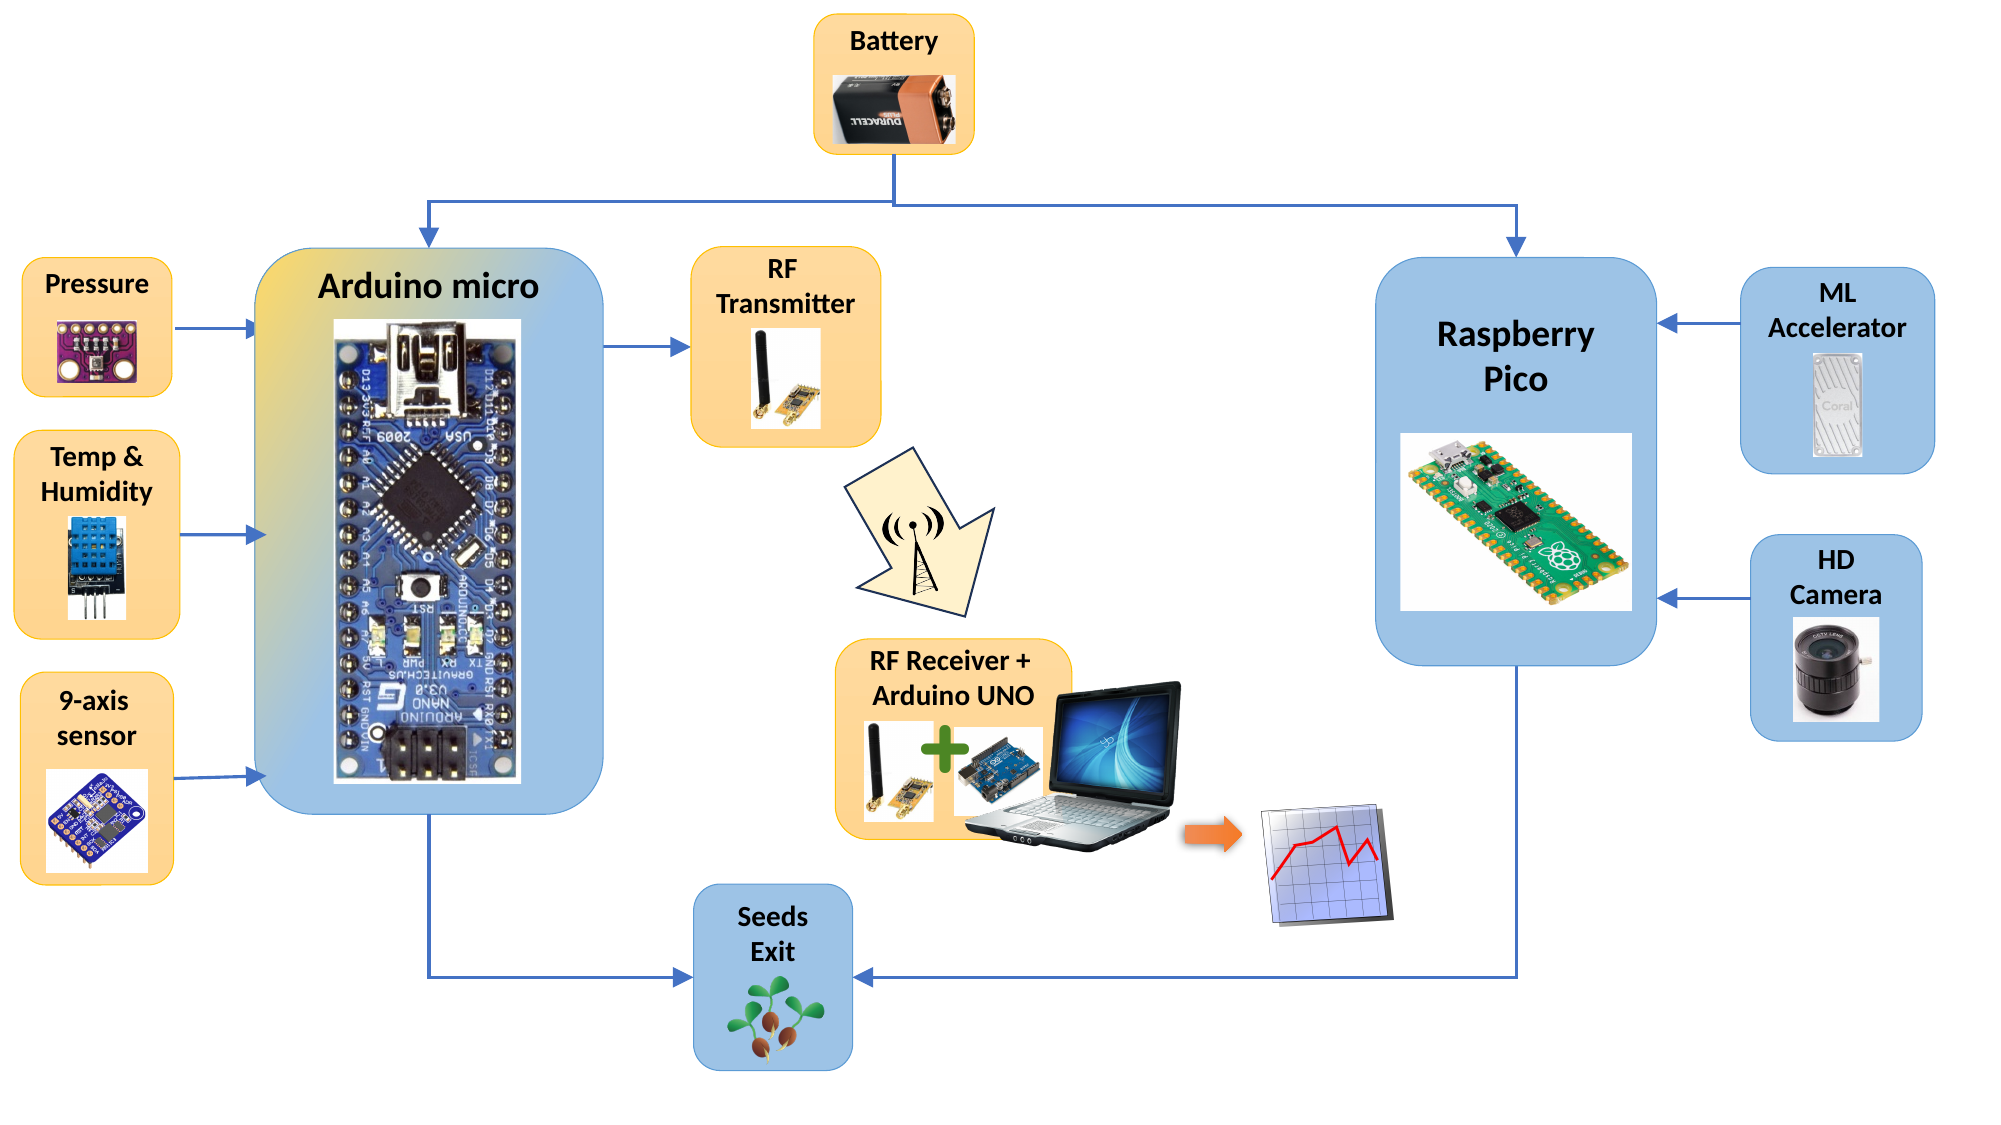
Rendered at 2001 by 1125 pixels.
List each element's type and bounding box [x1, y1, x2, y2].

text_box [1028, 489, 1341, 1125]
text_box [479, 763, 643, 1029]
text_box [14, 248, 604, 885]
text_box [1257, 246, 1394, 927]
text_box [813, 14, 975, 155]
text_box [690, 246, 1153, 927]
text_box [1375, 257, 1935, 742]
text_box [1153, 0, 1257, 518]
text_box [614, 0, 709, 434]
text_box [693, 927, 853, 1071]
